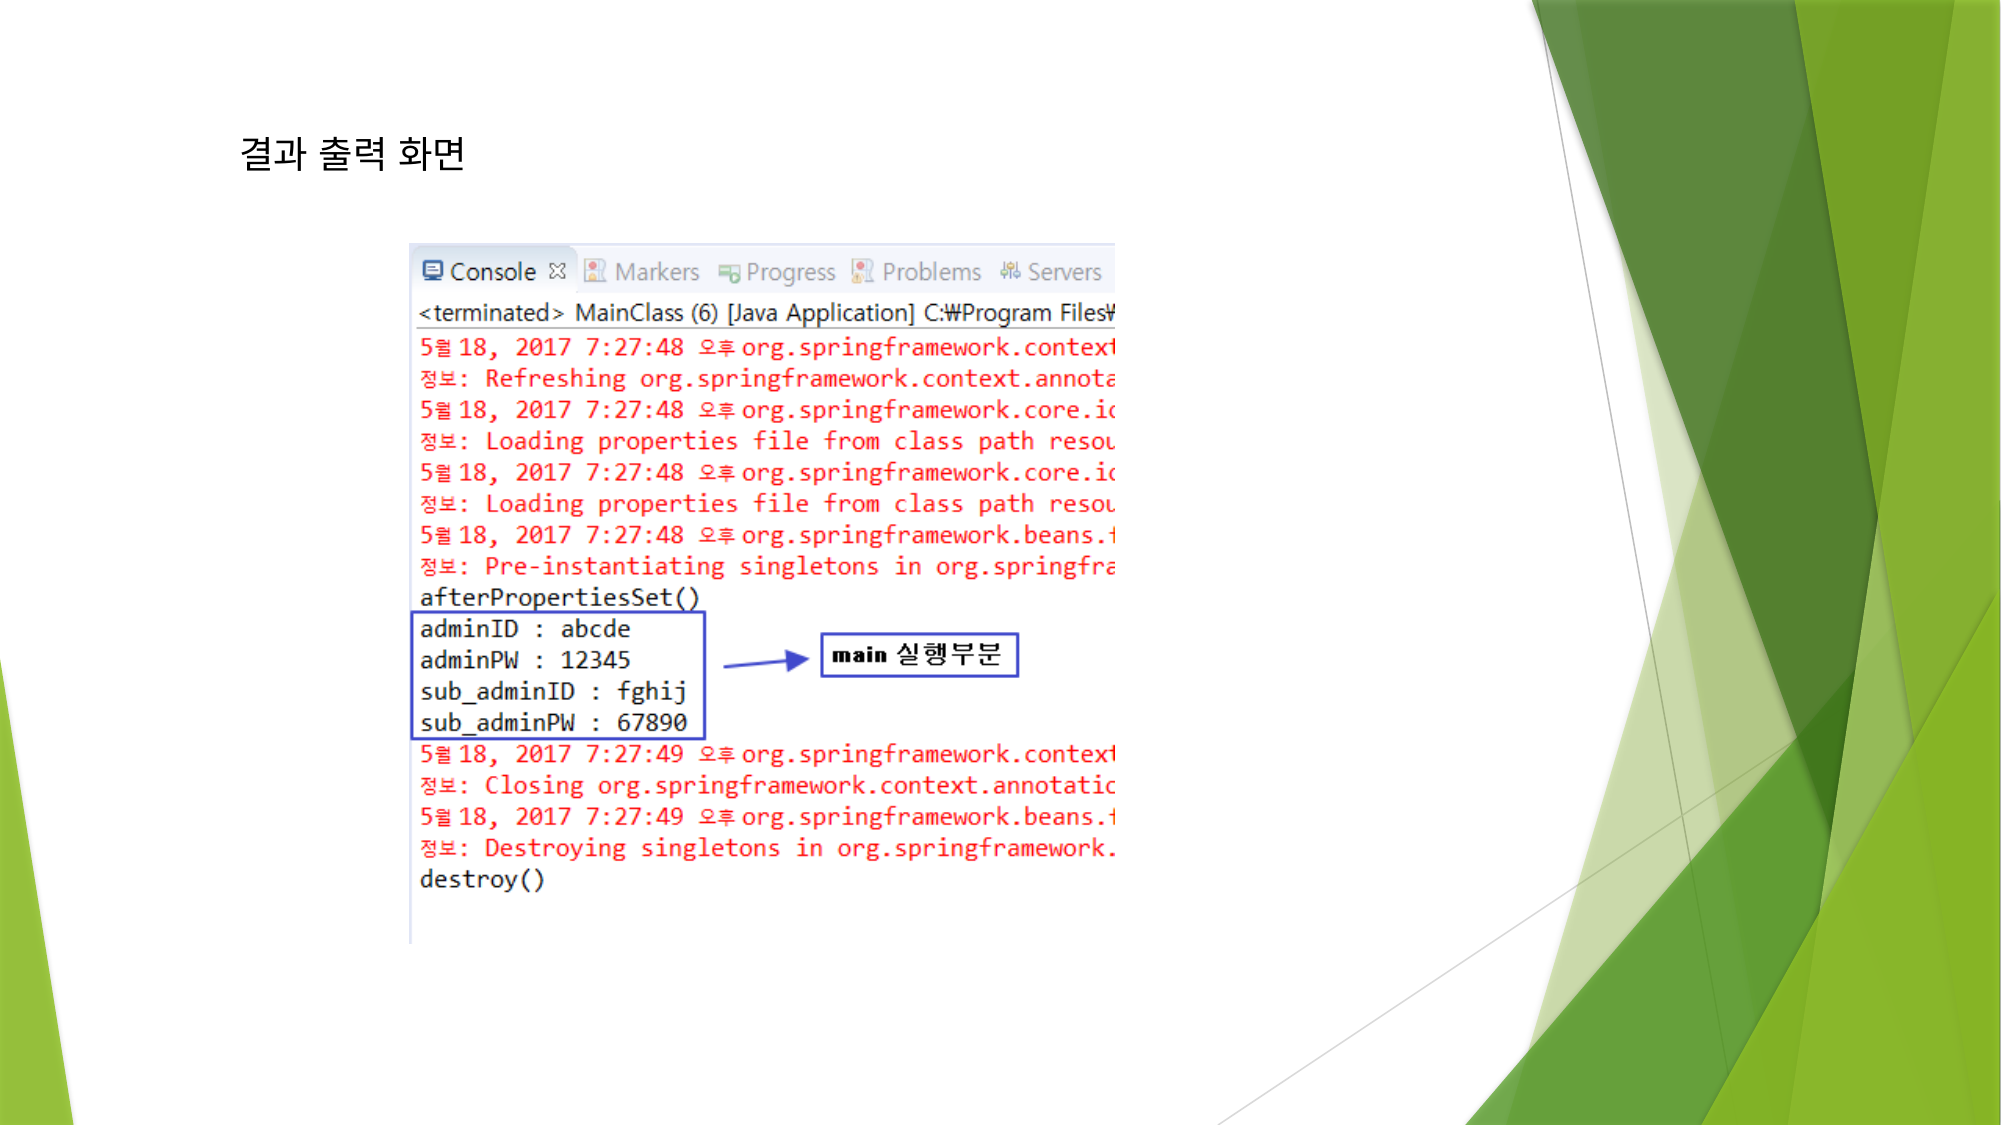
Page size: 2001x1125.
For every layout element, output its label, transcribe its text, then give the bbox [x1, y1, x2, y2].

picture [408, 243, 1115, 945]
text_box 결과 출력 화면 [224, 123, 602, 184]
